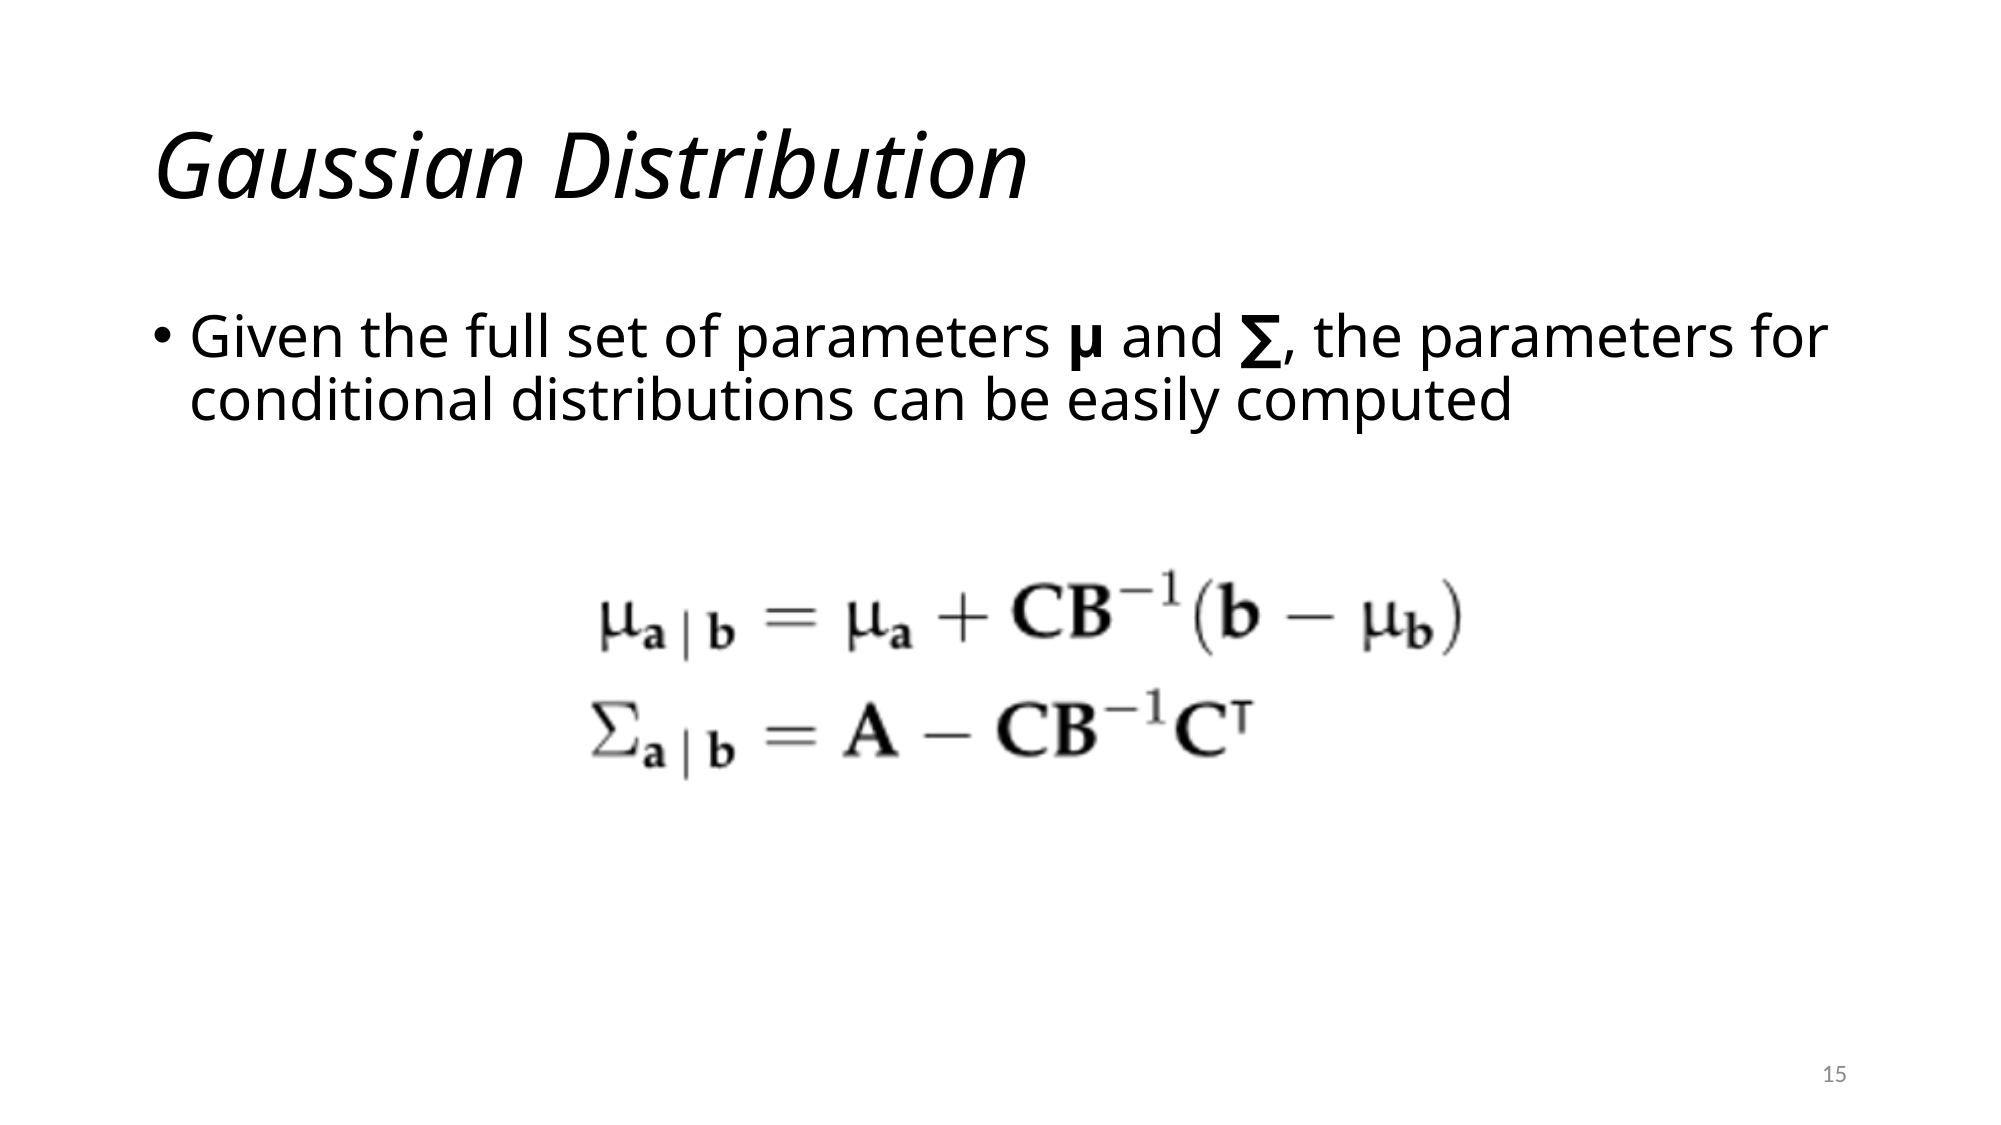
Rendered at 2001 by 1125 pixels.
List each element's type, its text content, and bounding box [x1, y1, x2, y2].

slide_number 15 [1412, 1042, 1863, 1103]
list Given the full set of parameters µ and ∑, the parameters for conditional distributions can be easily computed [137, 299, 1863, 1125]
picture [360, 562, 1600, 939]
title Gaussian Distribution [137, 59, 1863, 278]
